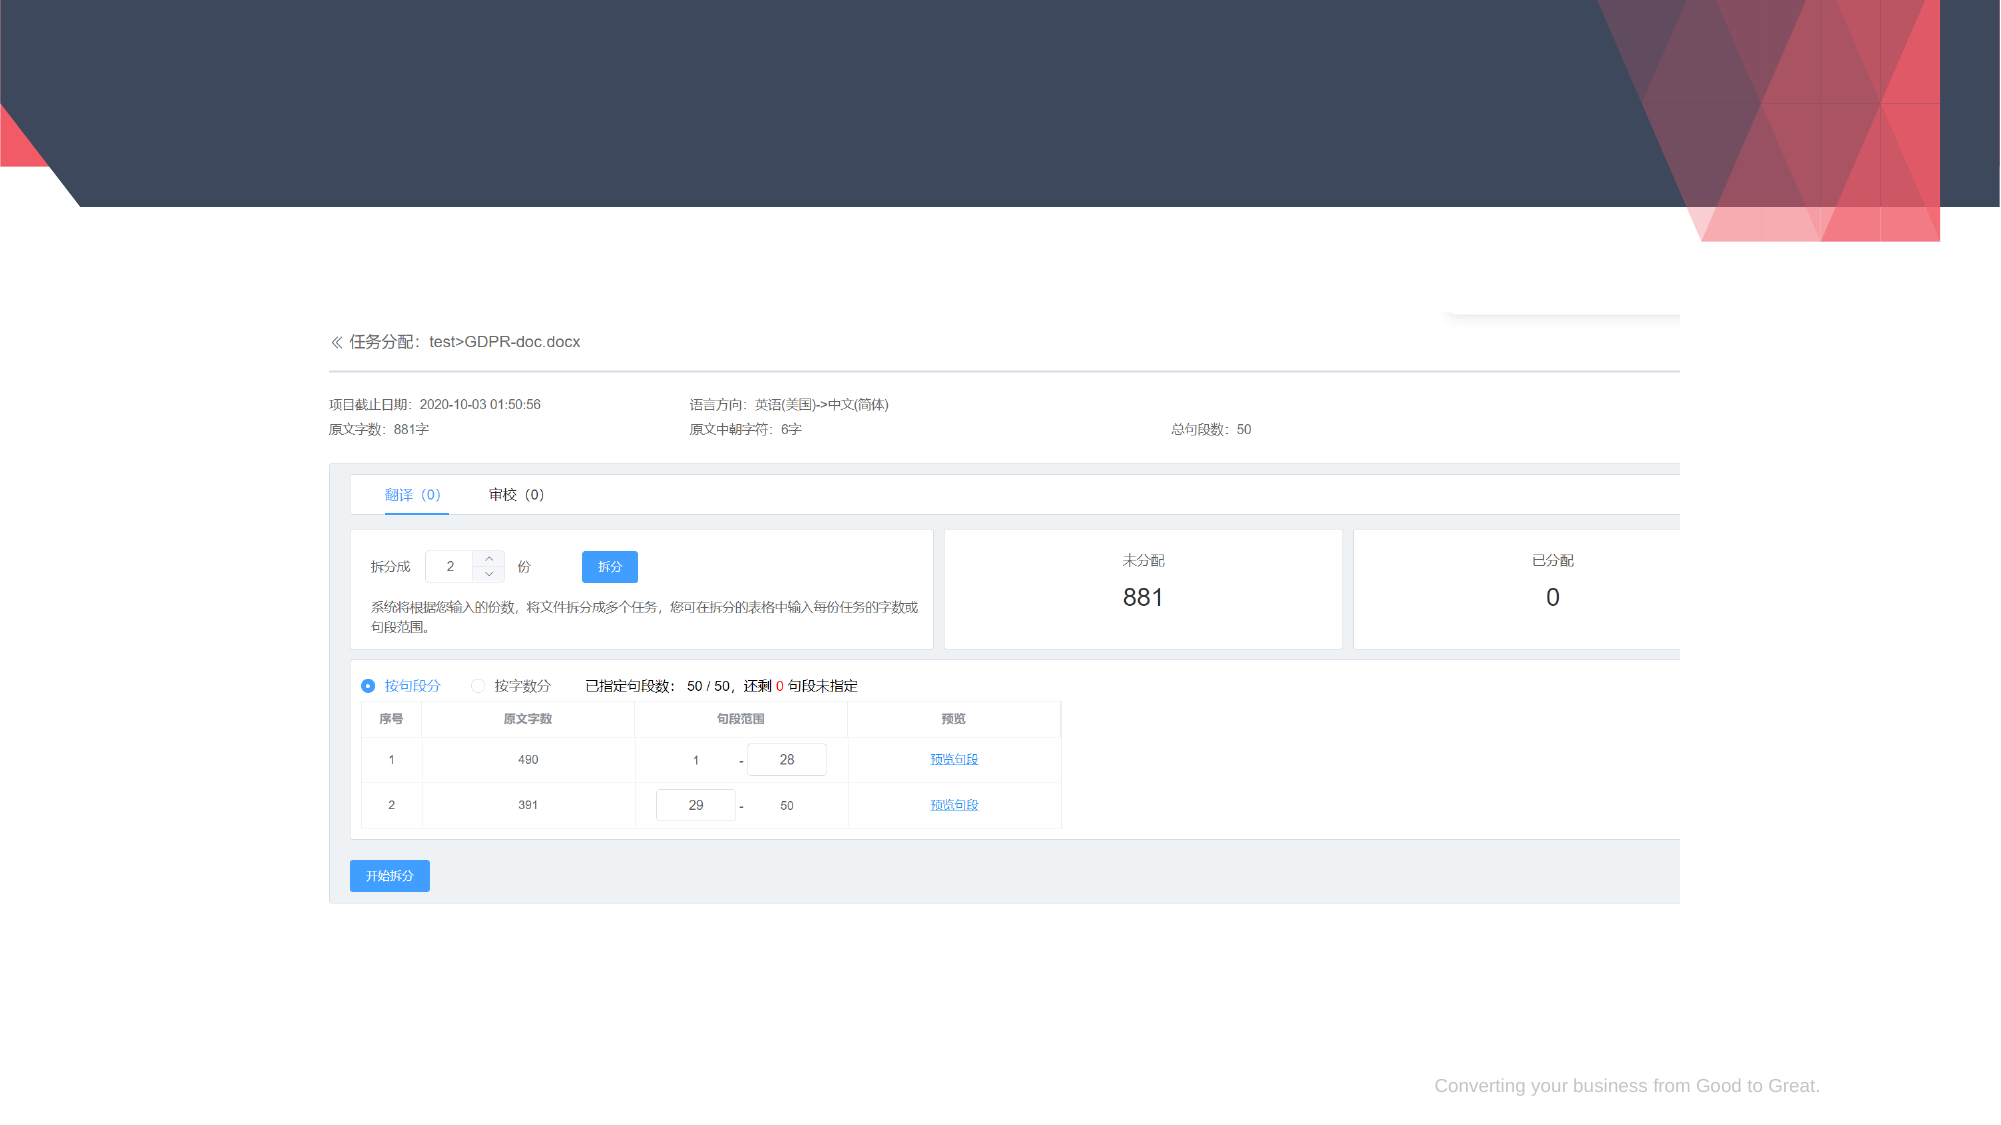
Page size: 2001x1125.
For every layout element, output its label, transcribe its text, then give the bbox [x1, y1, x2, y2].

picture [319, 312, 1680, 980]
footer Converting your business from Good to Great. [1207, 1044, 1803, 1125]
slide_number [1803, 1044, 1898, 1125]
